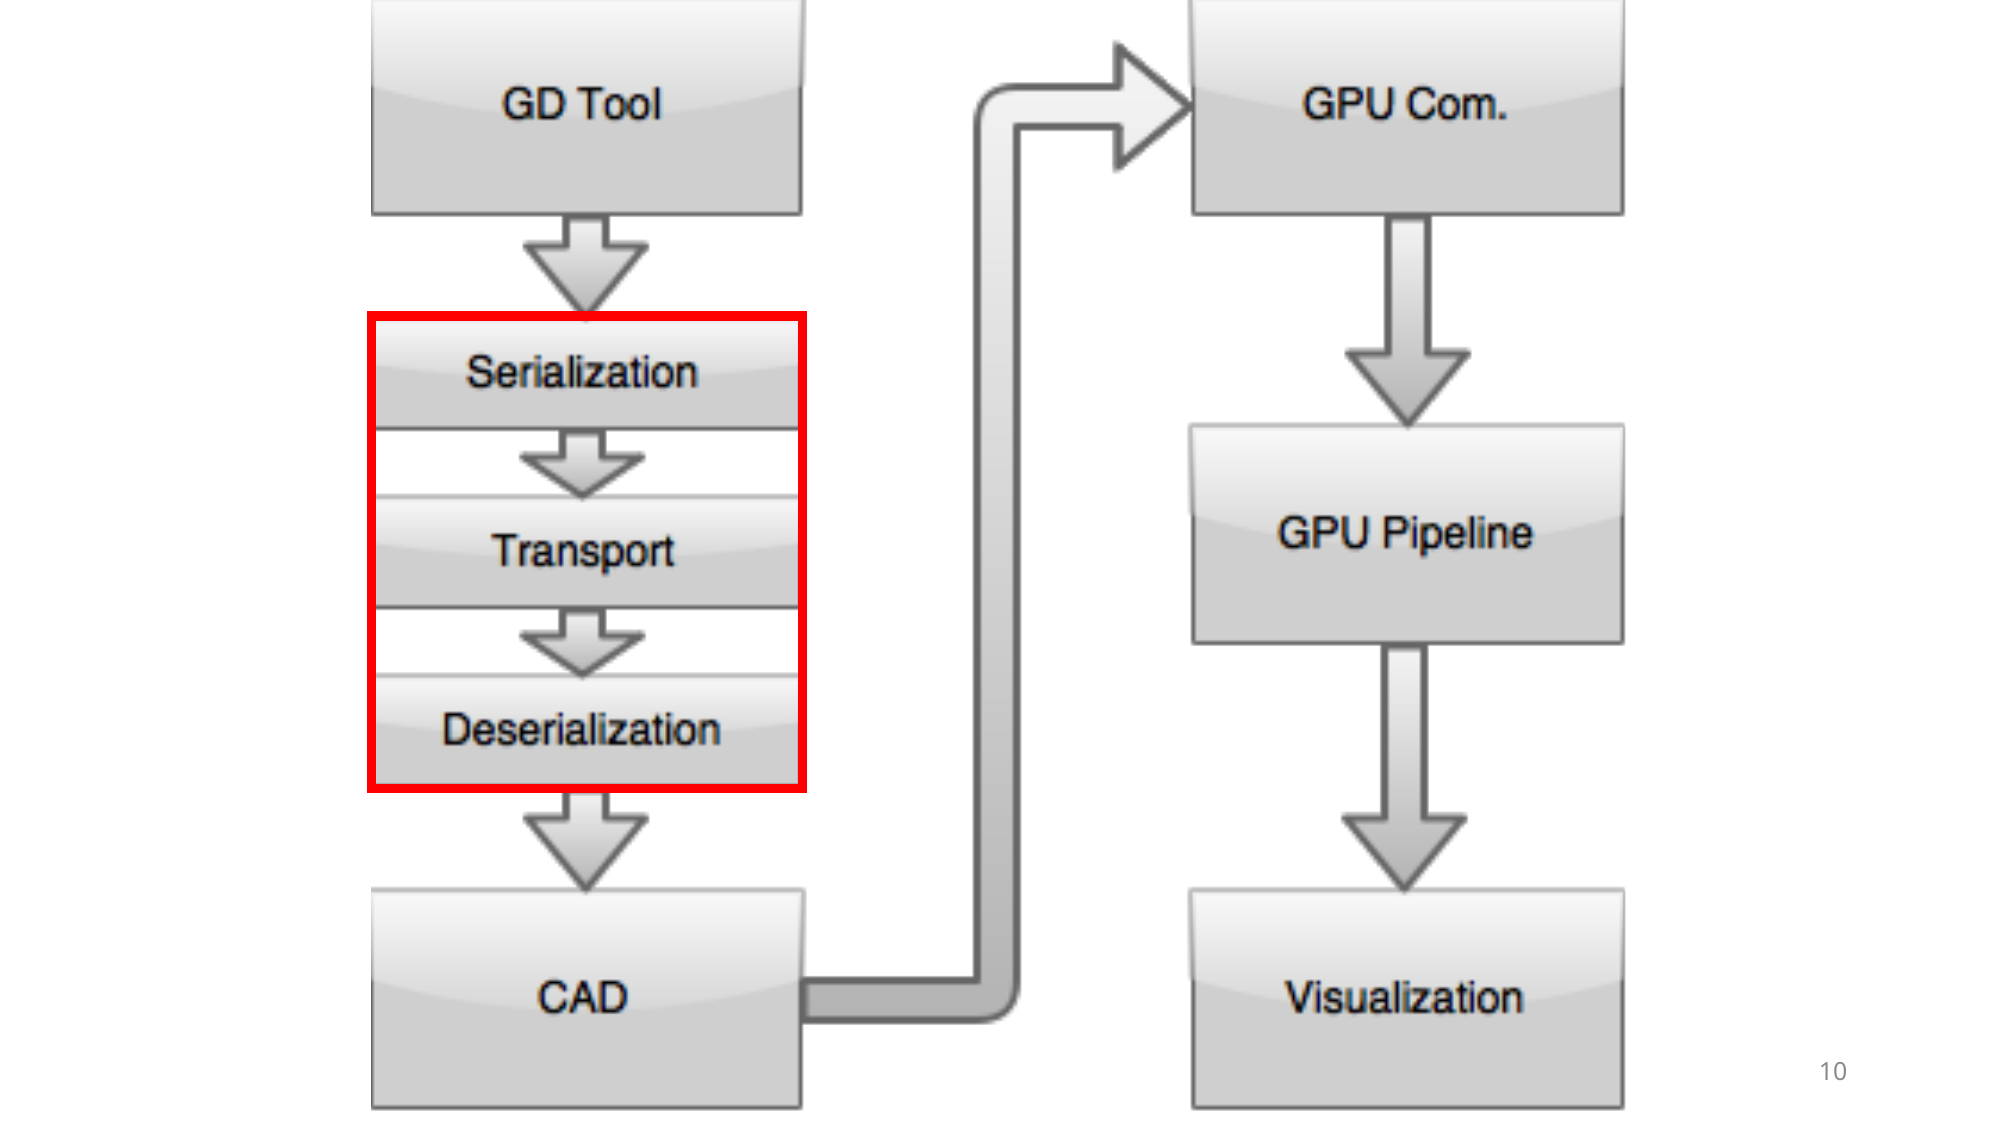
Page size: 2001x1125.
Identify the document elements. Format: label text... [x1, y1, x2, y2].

picture [371, 0, 1629, 1125]
slide_number 10 [1629, 1042, 1863, 1103]
